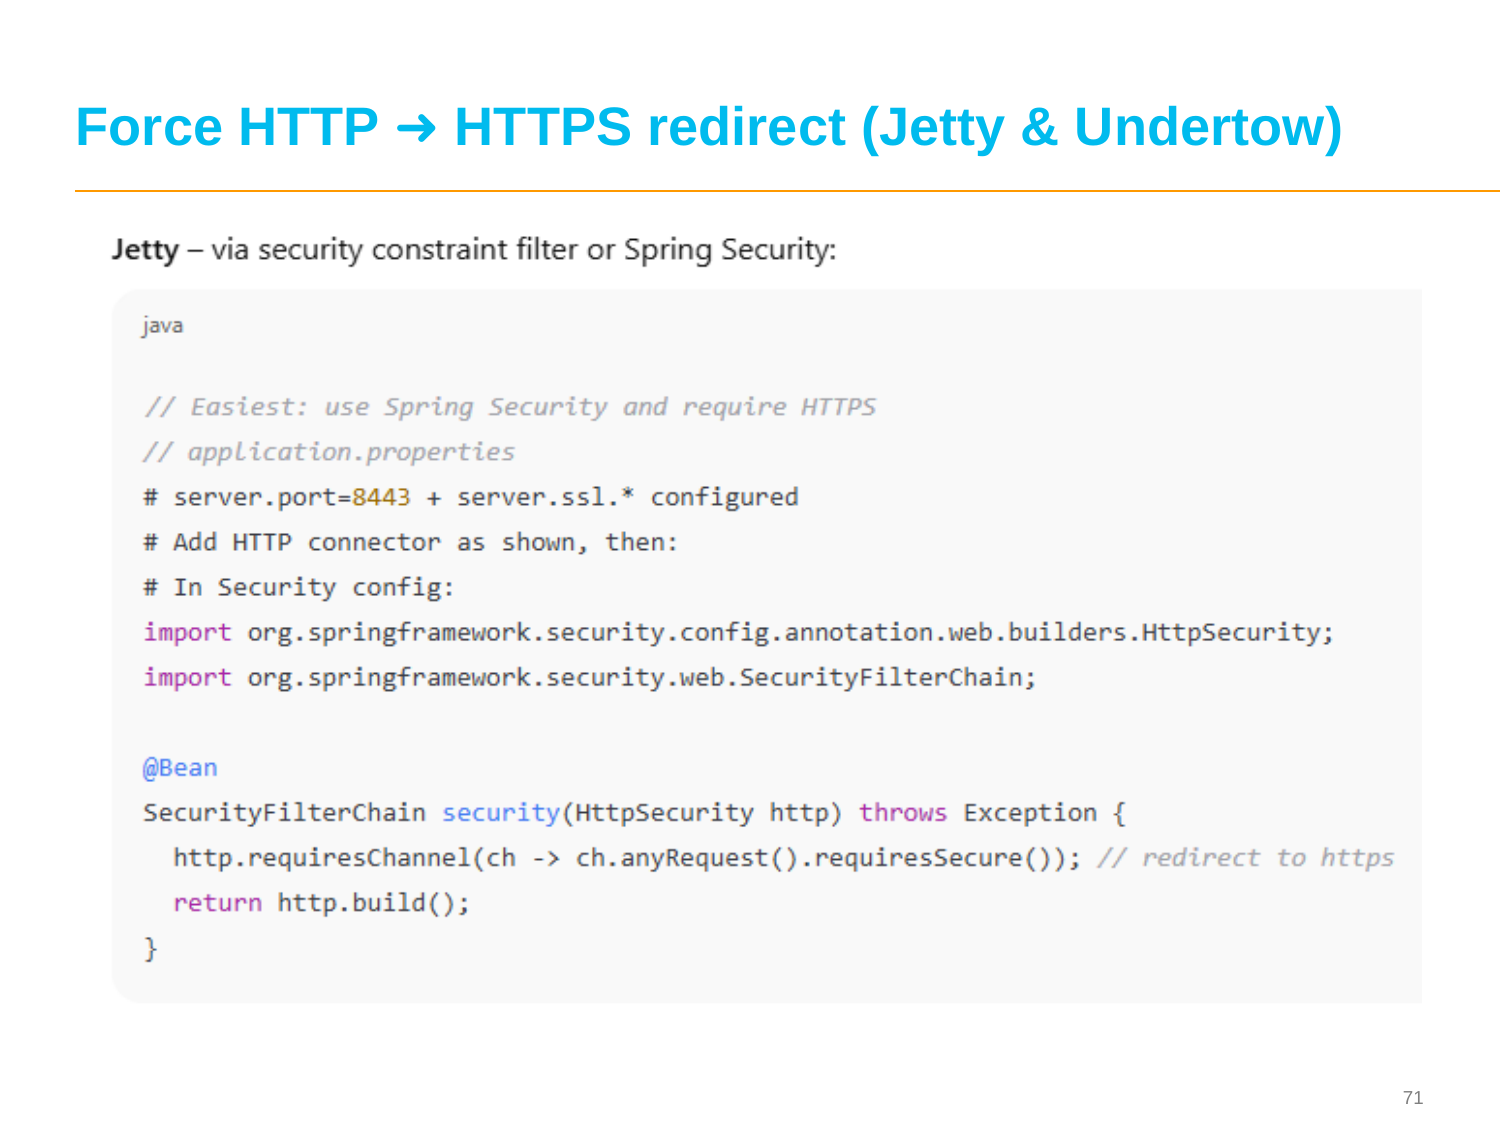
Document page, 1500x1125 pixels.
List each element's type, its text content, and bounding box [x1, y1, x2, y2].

picture [99, 224, 1422, 1013]
title Force HTTP ➜ HTTPS redirect (Jetty & Undertow) [75, 27, 1422, 157]
